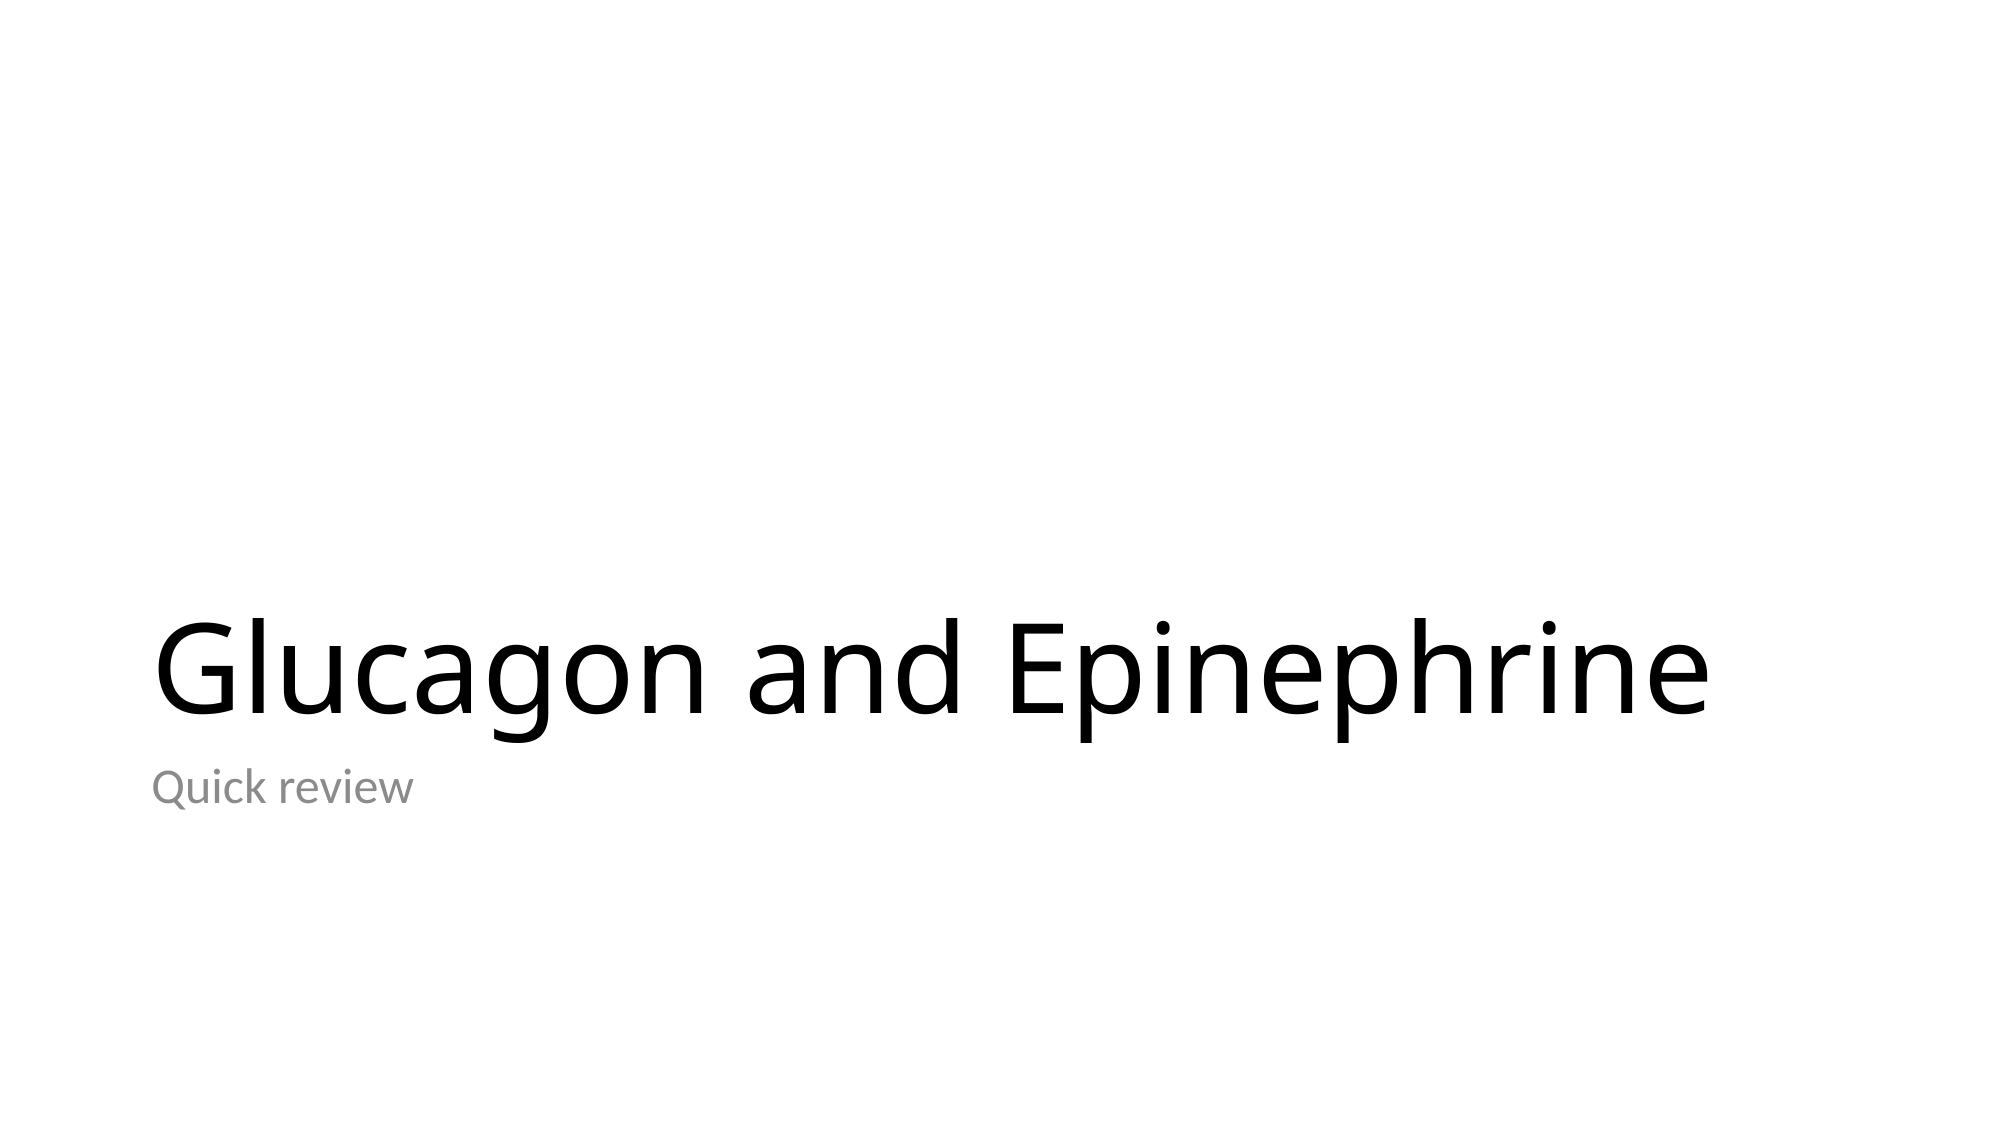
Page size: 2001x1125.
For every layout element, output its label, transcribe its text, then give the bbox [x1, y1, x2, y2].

title Glucagon and Epinephrine [136, 280, 1862, 749]
list Quick review [136, 752, 1862, 999]
